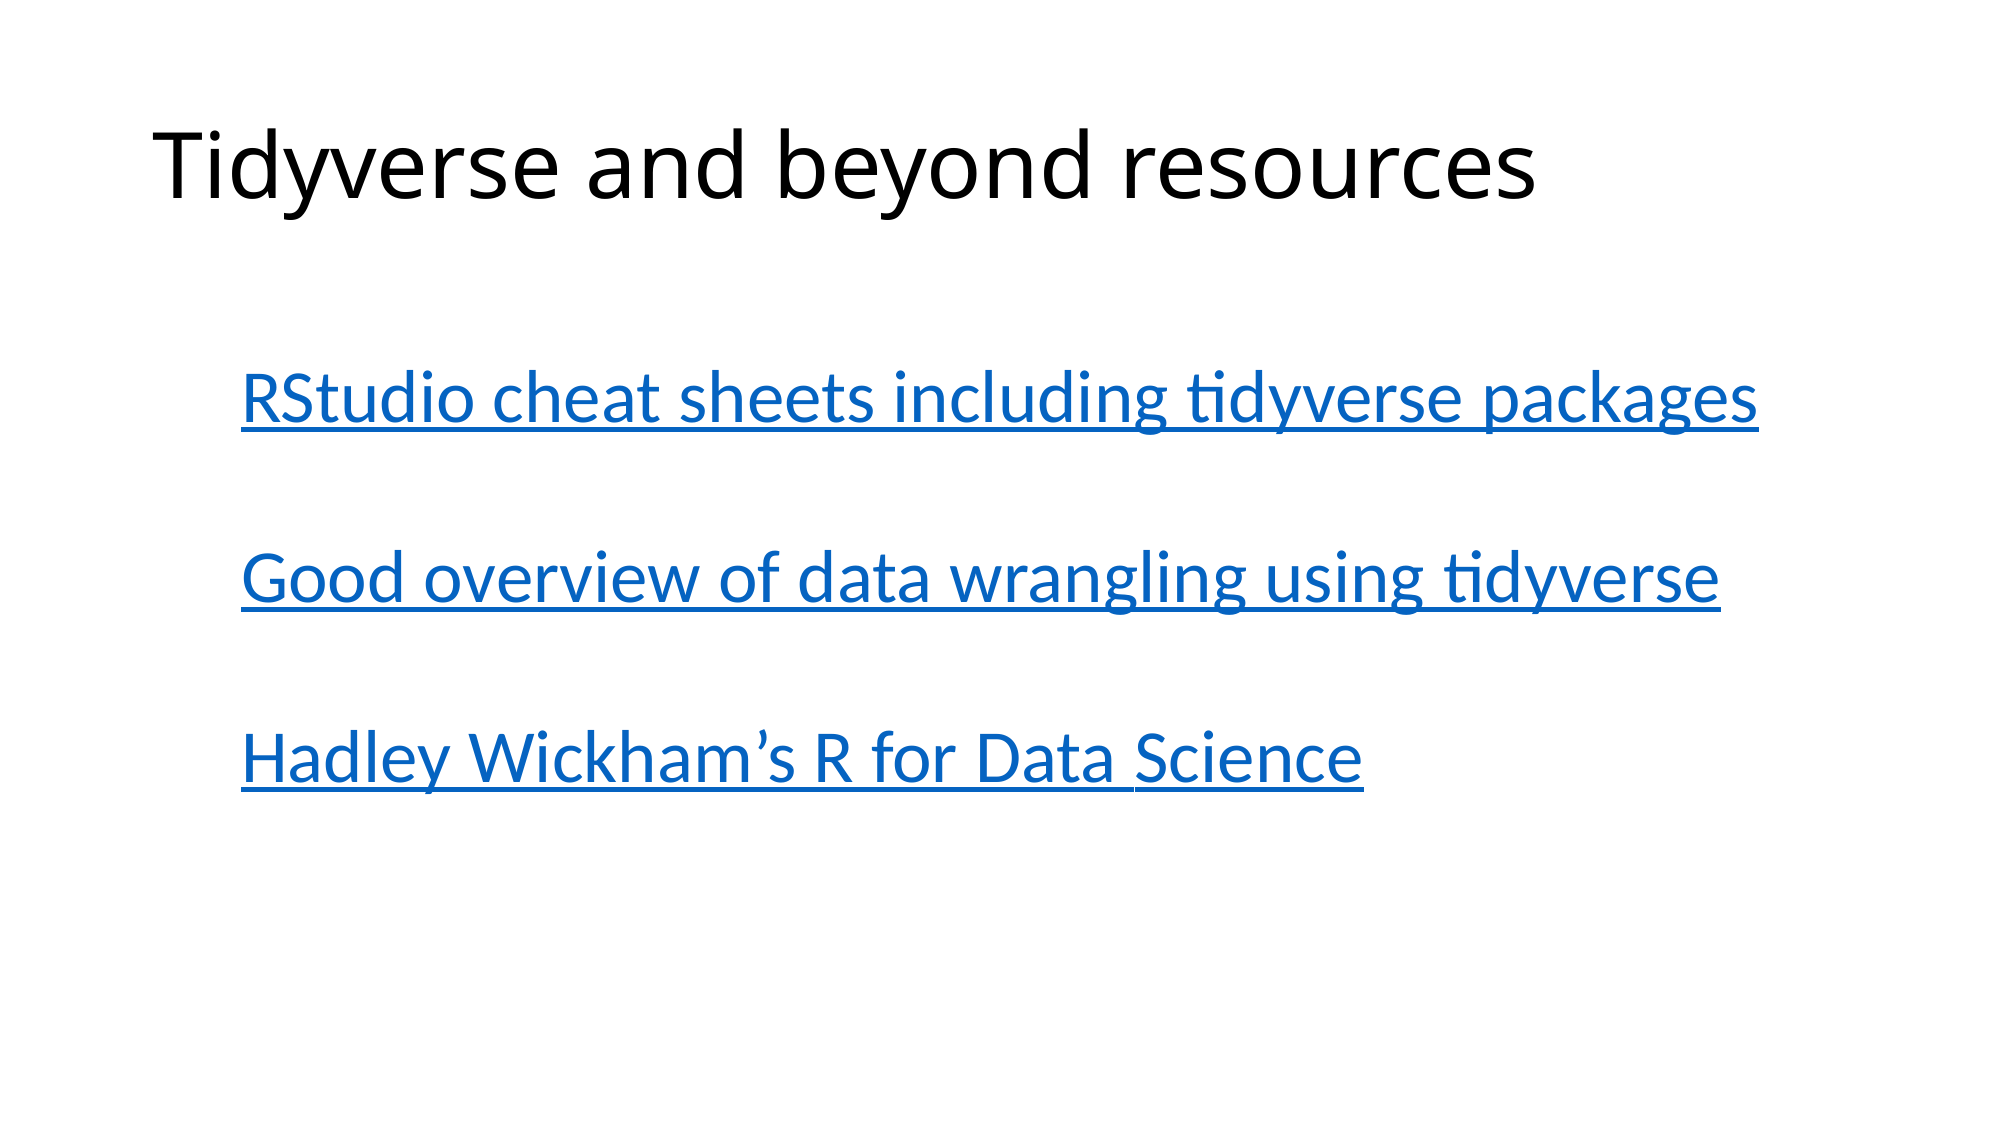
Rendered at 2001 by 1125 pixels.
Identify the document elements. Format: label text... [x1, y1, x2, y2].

text_box RStudio cheat sheets including tidyverse packages Good overview of data wrangling using tidyverse Hadley Wickham’s R for Data Science [226, 339, 1774, 895]
title Tidyverse and beyond resources [137, 59, 1863, 278]
